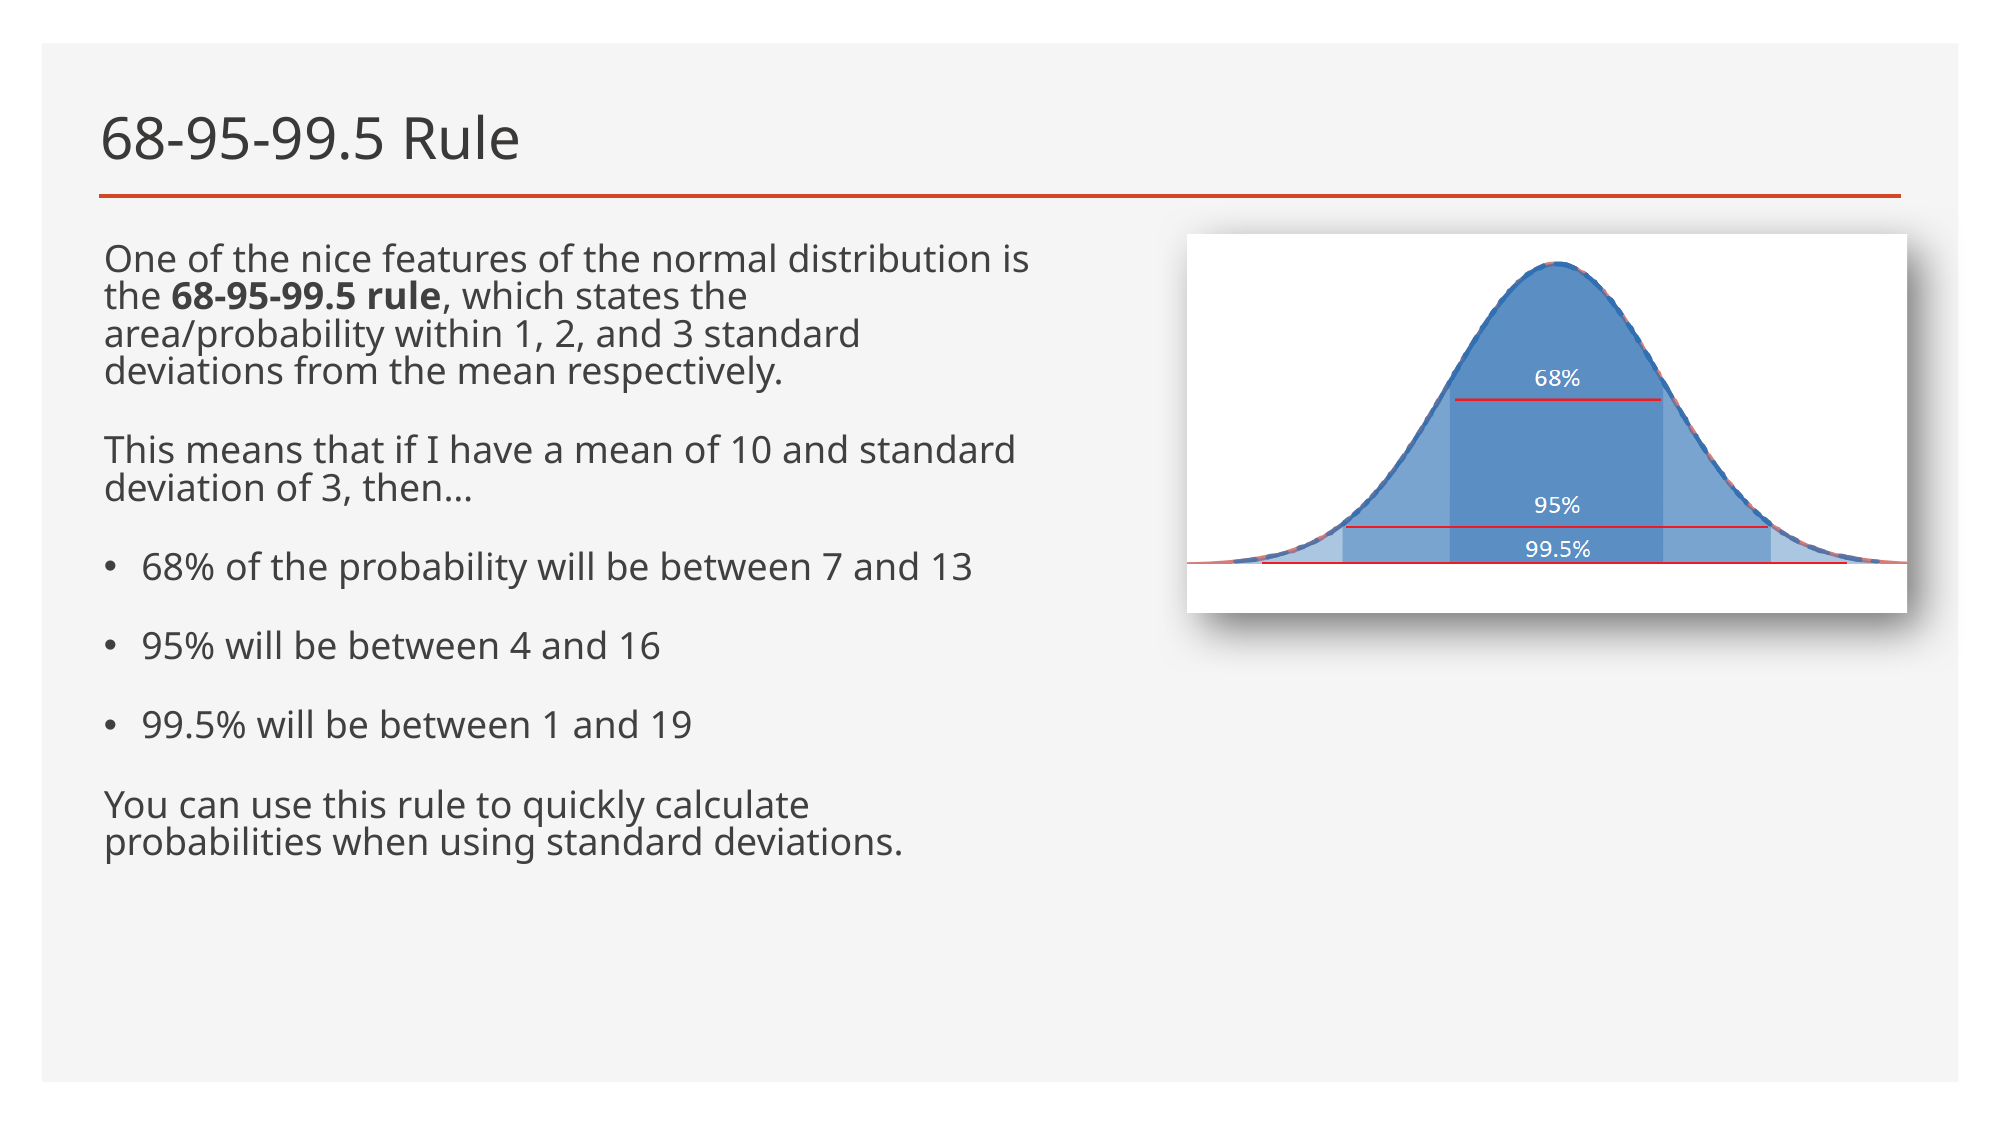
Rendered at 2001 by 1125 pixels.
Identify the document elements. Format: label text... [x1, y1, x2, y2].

list One of the nice features of the normal distribution is the 68-95-99.5 rule, which states the area/probability within 1, 2, and 3 standard deviations from the mean respectively. This means that if I have a mean of 10 and standard deviation of 3, then… 68% of the probability will be between 7 and 13 95% will be between 4 and 16 99.5% will be between 1 and 19 You can use this rule to quickly calculate probabilities when using standard deviations. [88, 234, 1054, 888]
title 68-95-99.5 Rule [85, 73, 1089, 179]
picture [1187, 234, 1908, 613]
